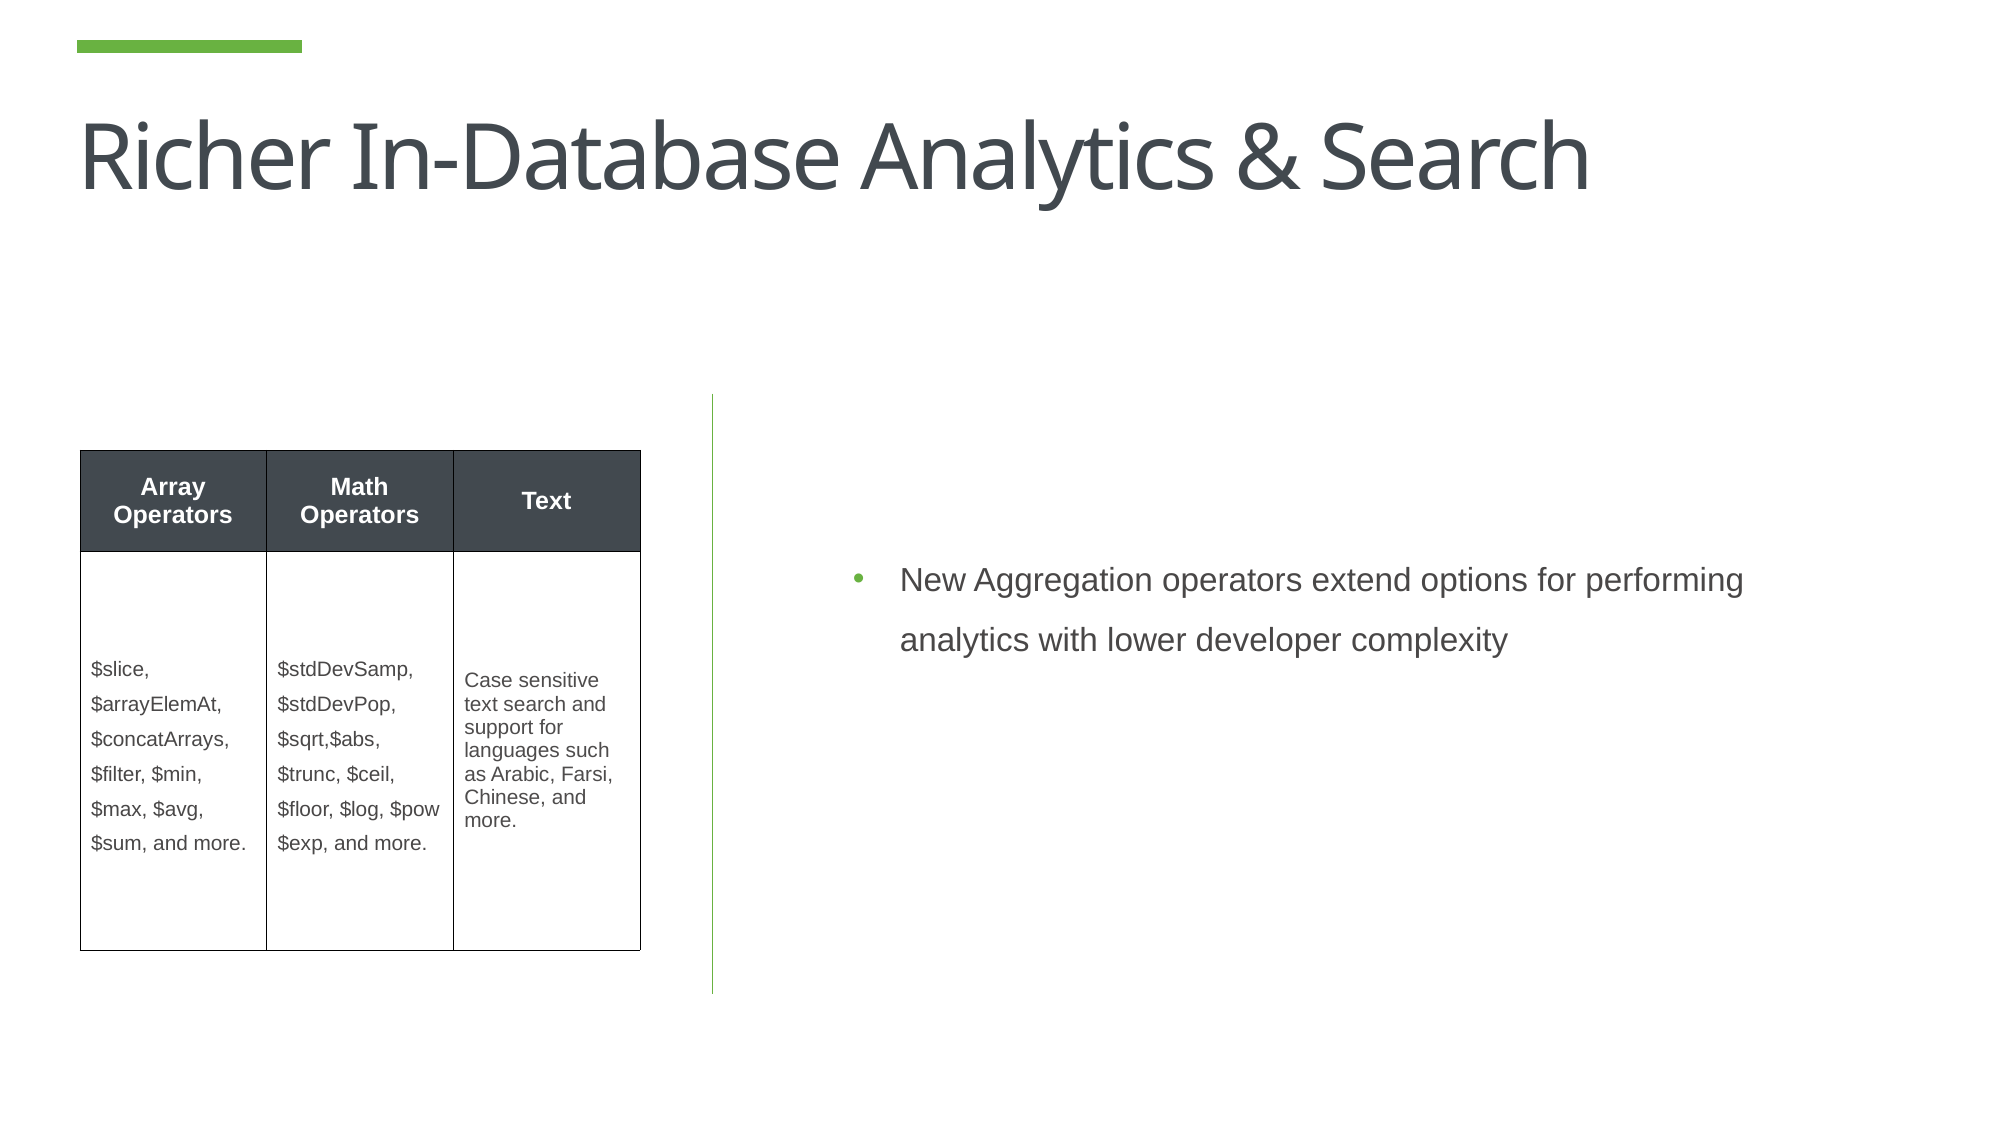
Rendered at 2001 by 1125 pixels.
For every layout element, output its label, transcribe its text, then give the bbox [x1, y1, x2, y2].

table_cell $slice, $arrayElemAt, $concatArrays,$filter, $min, $max, $avg, $sum, and more. [81, 552, 266, 950]
table_cell Case sensitive text search and support for languages such as Arabic, Farsi, Chinese, and more. [454, 552, 640, 950]
table_header Text [454, 451, 640, 551]
text_box New Aggregation operators extend options for performing analytics with lower developer complexity [838, 245, 1837, 950]
table_header Math Operators [267, 451, 453, 551]
table_header Array Operators [81, 451, 266, 551]
table_cell $stdDevSamp, $stdDevPop, $sqrt,$abs, $trunc, $ceil,$floor, $log, $pow $exp, and more. [267, 552, 453, 950]
title Richer In-Database Analytics & Search [62, 0, 1988, 218]
